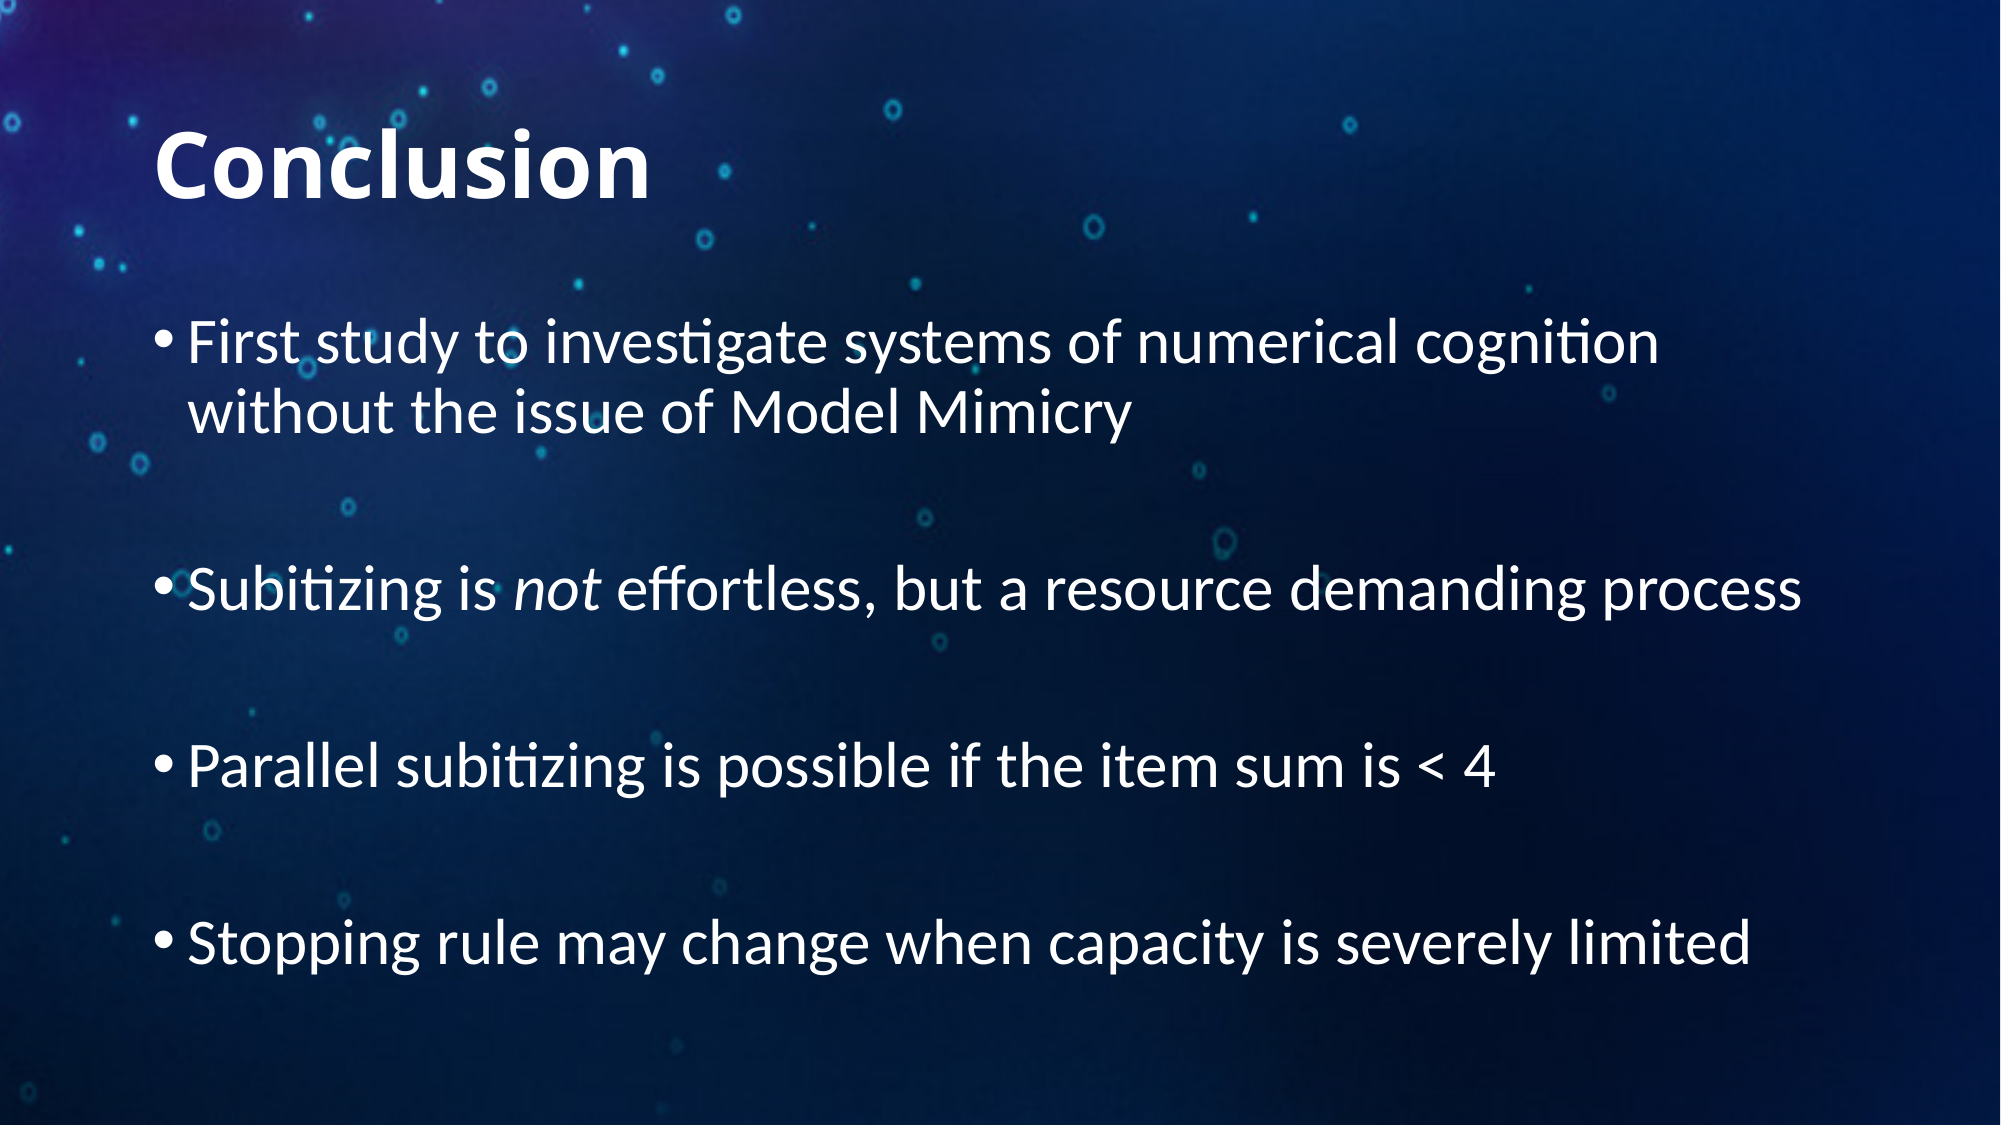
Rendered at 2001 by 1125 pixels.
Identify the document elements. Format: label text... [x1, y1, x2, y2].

picture [0, 0, 2001, 1125]
title Conclusion [137, 59, 1863, 278]
list First study to investigate systems of numerical cognition without the issue of Model Mimicry Subitizing is not effortless, but a resource demanding process Parallel subitizing is possible if the item sum is < 4 Stopping rule may change when capacity is severely limited [137, 299, 1863, 1036]
